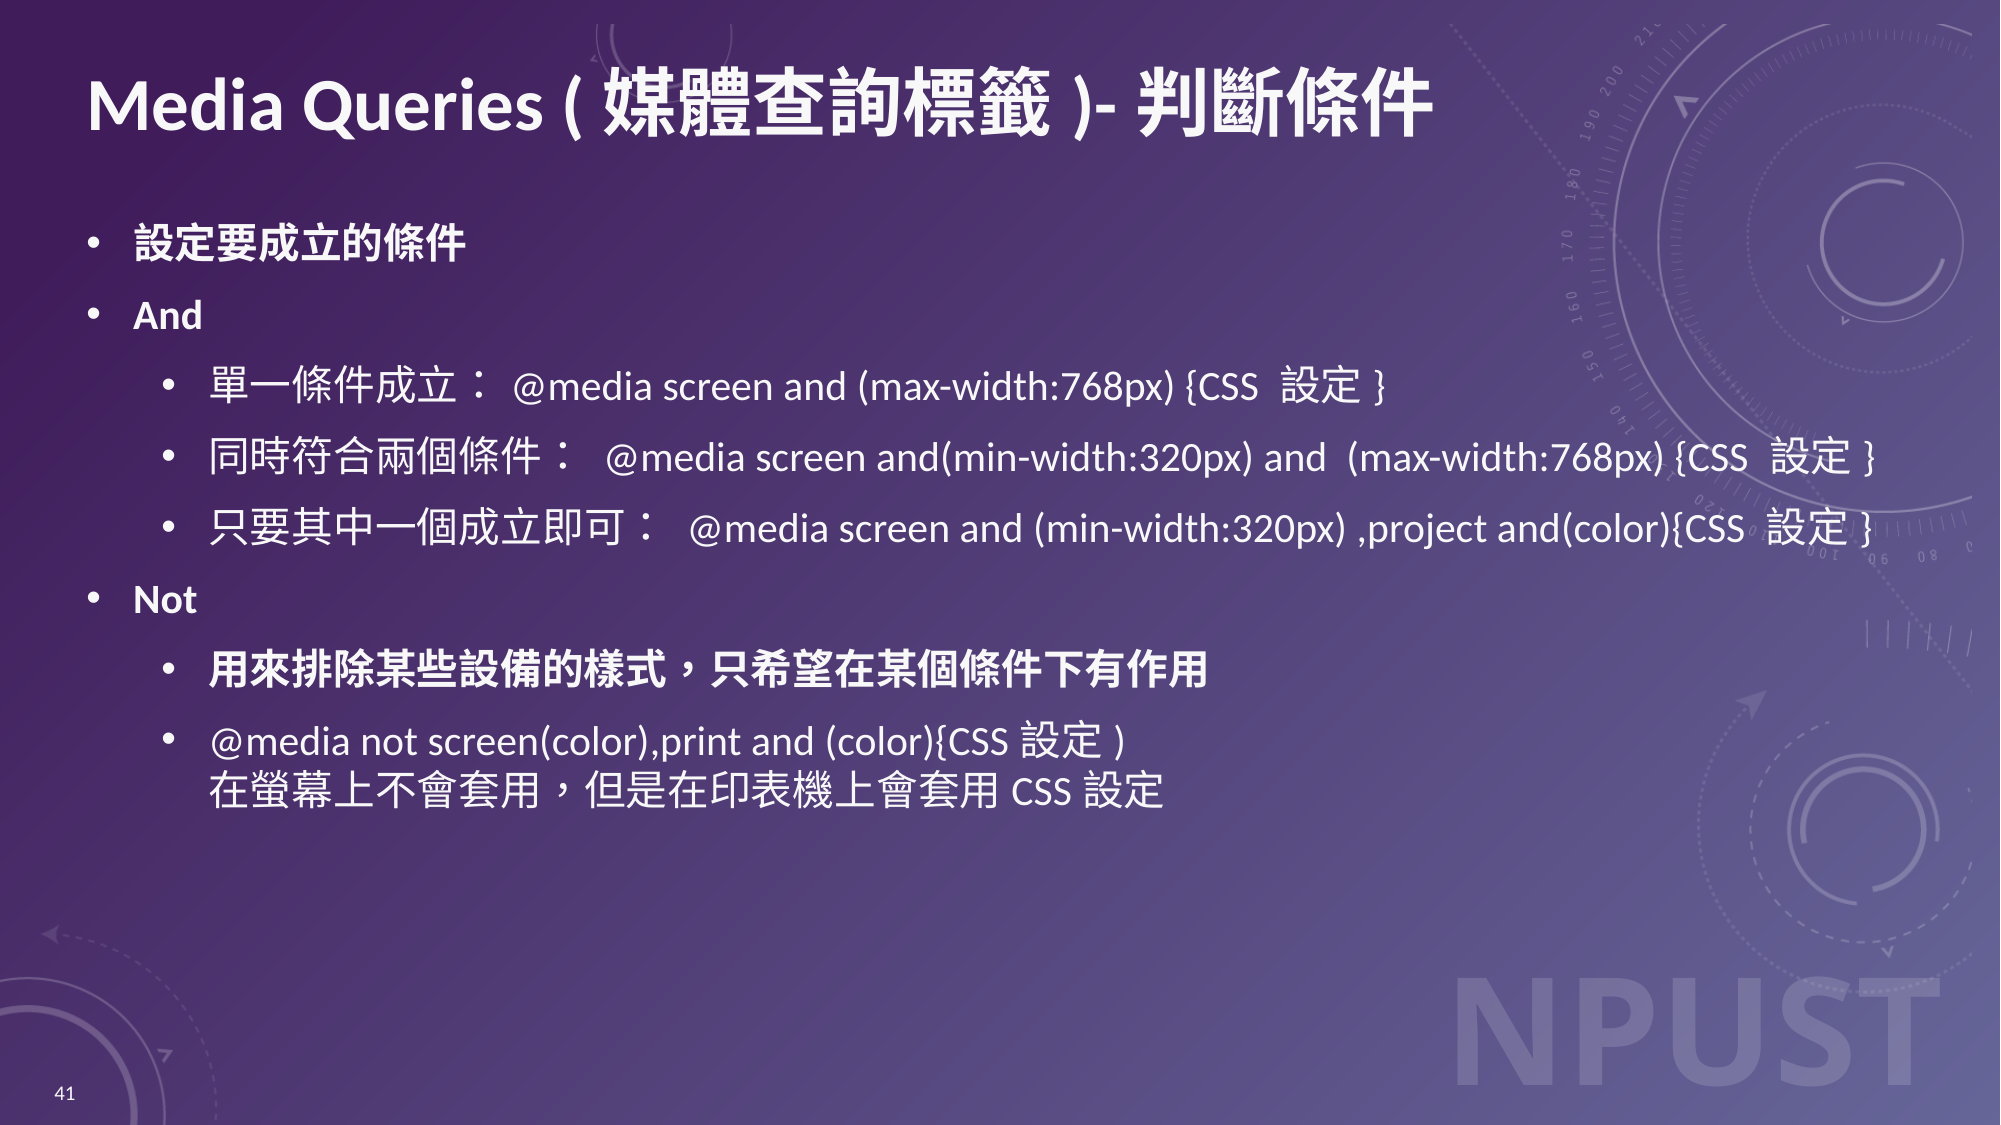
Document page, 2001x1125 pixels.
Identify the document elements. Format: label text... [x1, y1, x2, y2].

title Media Queries (媒體查詢標籤)-判斷條件 [71, 24, 1909, 177]
picture [0, 24, 1972, 1125]
list 設定要成立的條件 And 單一條件成立：@media screen and (max-width:768px) {CSS 設定} 同時符合兩個條件： @media screen and(min-width:320px) and (max-width:768px) {CSS 設定} 只要其中一個成立即可： @media screen and (min-width:320px) ,project and(color){CSS 設定} Not 用來排除某些設備的樣式，只希望在某個條件下有作用 @media not screen(color),print and (color){CSS設定) 在螢幕上不會套用，但是在印表機上會套用CSS設定 [71, 209, 1909, 1034]
slide_number 41 [0, 1060, 91, 1123]
